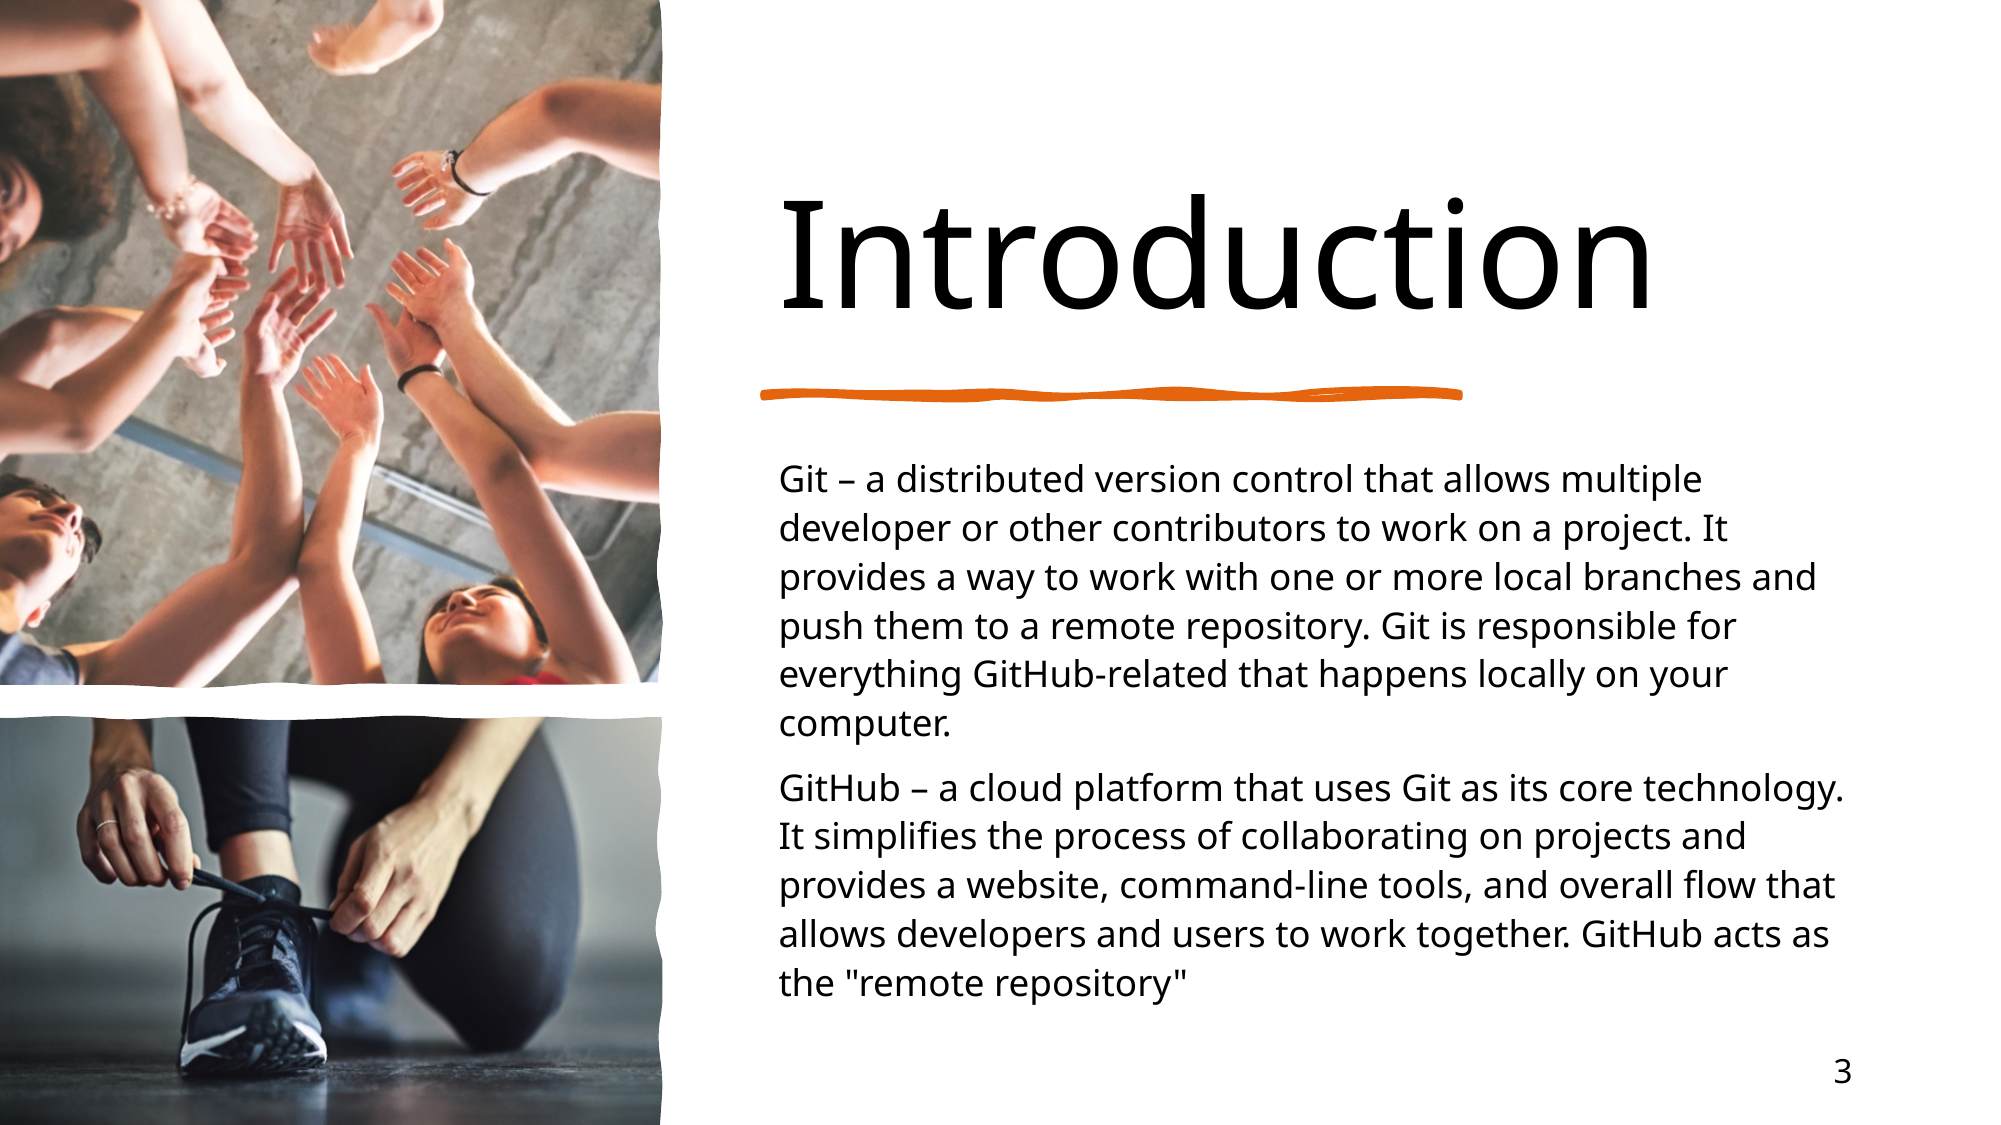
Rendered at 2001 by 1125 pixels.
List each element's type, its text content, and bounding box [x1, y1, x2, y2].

list Git – a distributed version control that allows multiple developer or other contributors to work on a project. It provides a way to work with one or more local branches and push them to a remote repository. Git is responsible for everything GitHub-related that happens locally on your computer. GitHub – a cloud platform that uses Git as its core technology. It simplifies the process of collaborating on projects and provides a website, command-line tools, and overall flow that allows developers and users to work together. GitHub acts as the "remote repository" [763, 443, 1895, 1016]
slide_number 3 [1417, 1042, 1868, 1103]
picture [0, 0, 663, 688]
title Introduction [763, 53, 1895, 347]
picture [0, 715, 663, 1125]
